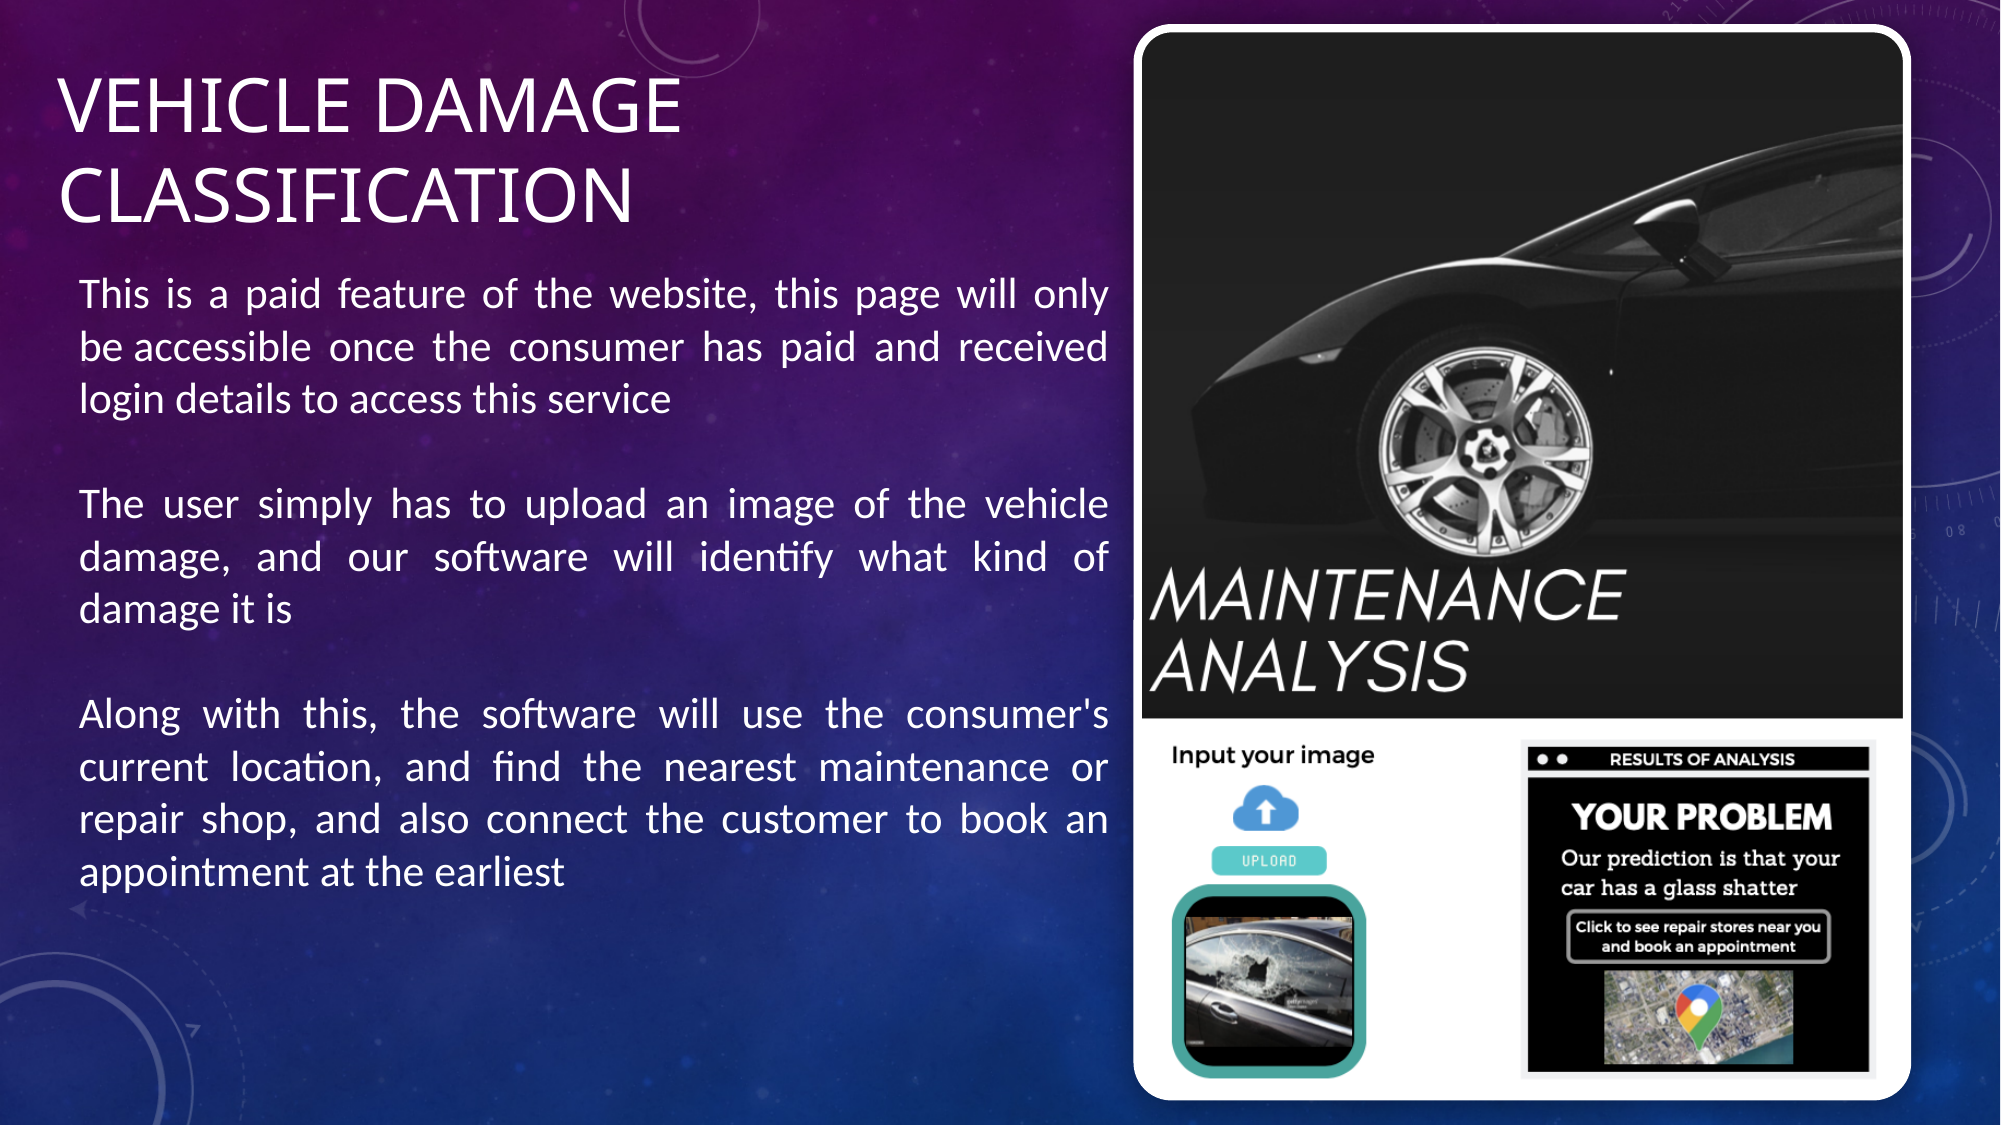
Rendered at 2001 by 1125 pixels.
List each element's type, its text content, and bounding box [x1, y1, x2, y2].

text_box This is a paid feature of the website, this page will only be accessible once the consumer has paid and received login details to access this service The user simply has to upload an image of the vehicle damage, and our software will identify what kind of damage it is Along with this, the software will use the consumer's current location, and find the nearest maintenance or repair shop, and also connect the customer to book an appointment at the earliest [63, 257, 1125, 903]
picture [0, 0, 2001, 1125]
title Vehicle damage classification [42, 28, 1119, 268]
